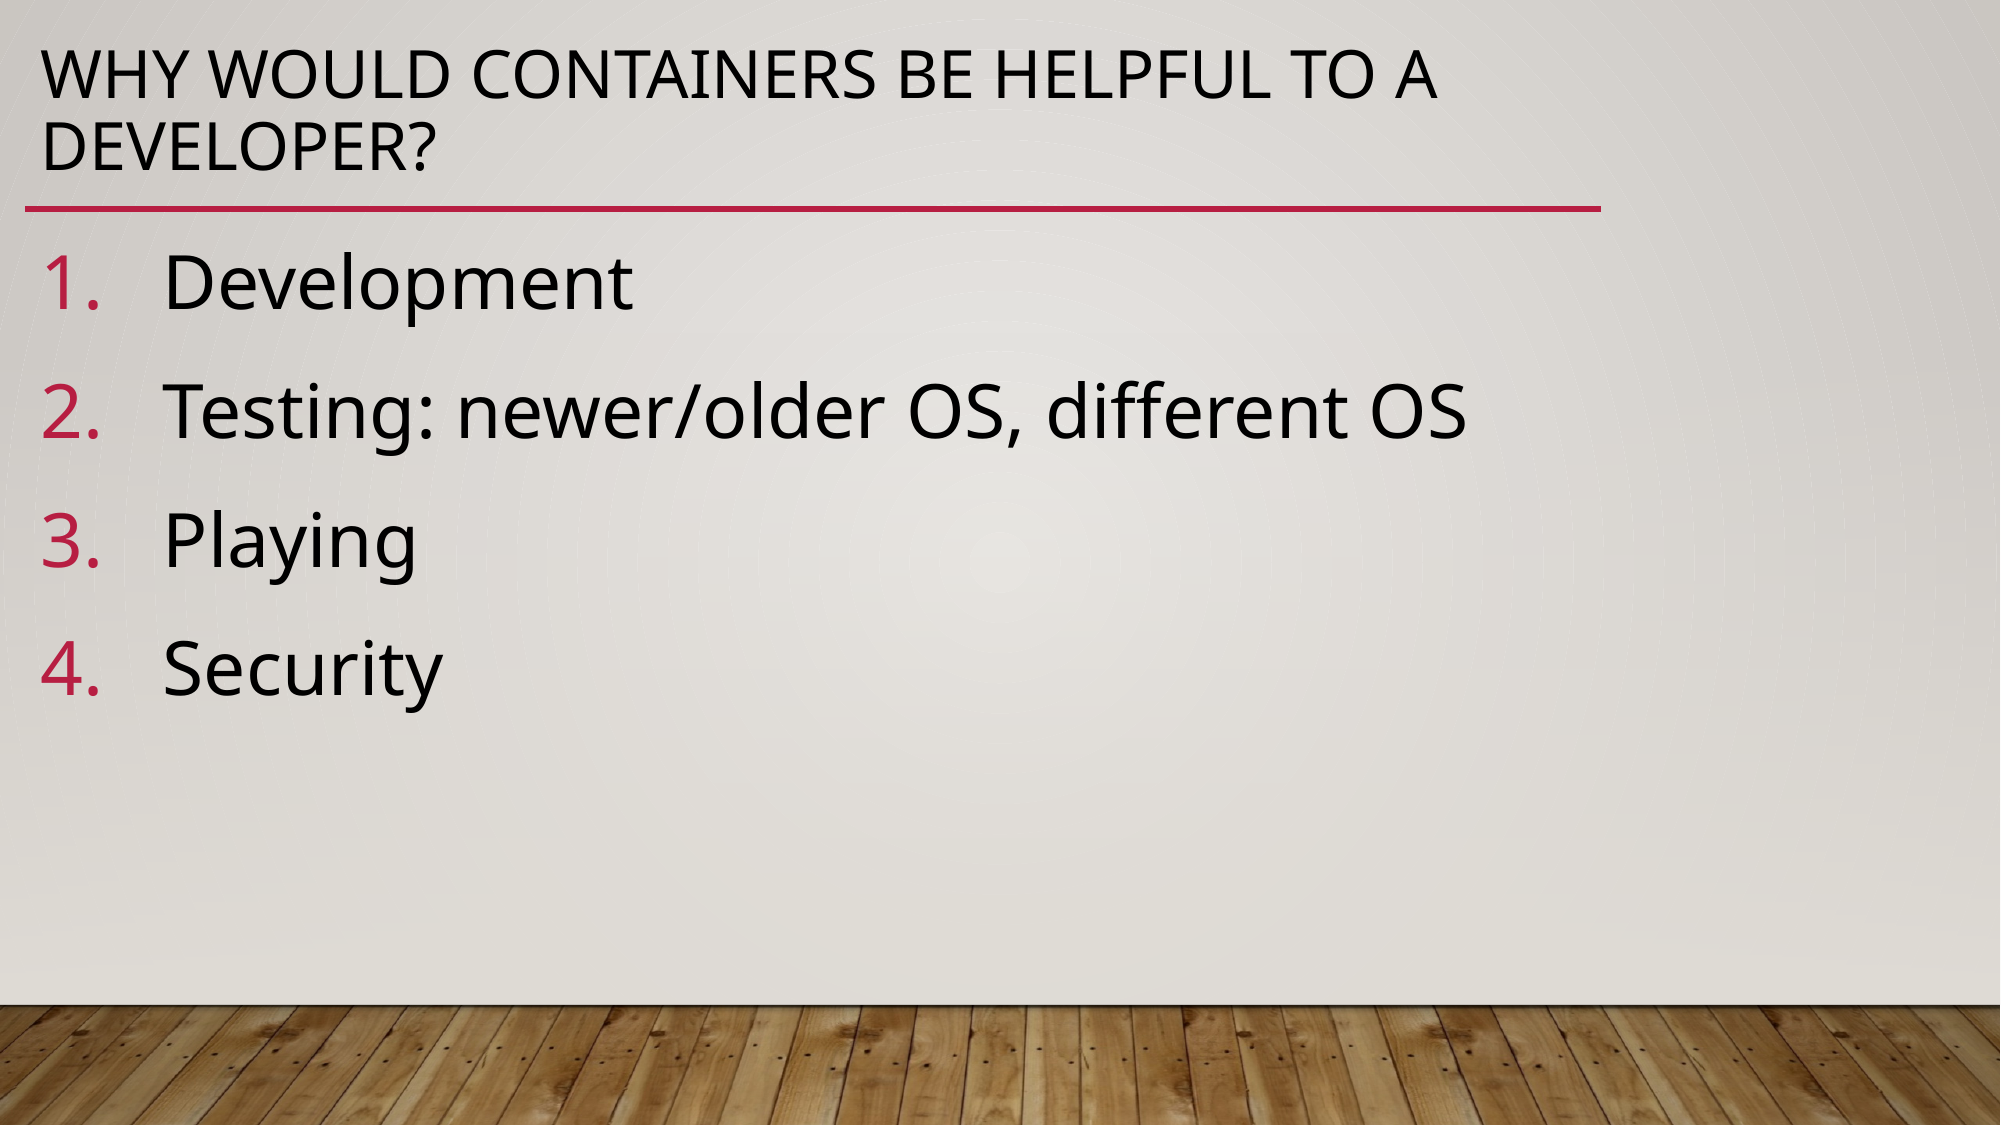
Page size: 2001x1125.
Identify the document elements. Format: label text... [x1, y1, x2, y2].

picture [0, 1005, 2000, 1125]
list Development Testing: newer/older OS, different OS Playing Security [25, 208, 1975, 775]
title Why would containers be helpful to a developer? [25, 33, 1605, 206]
